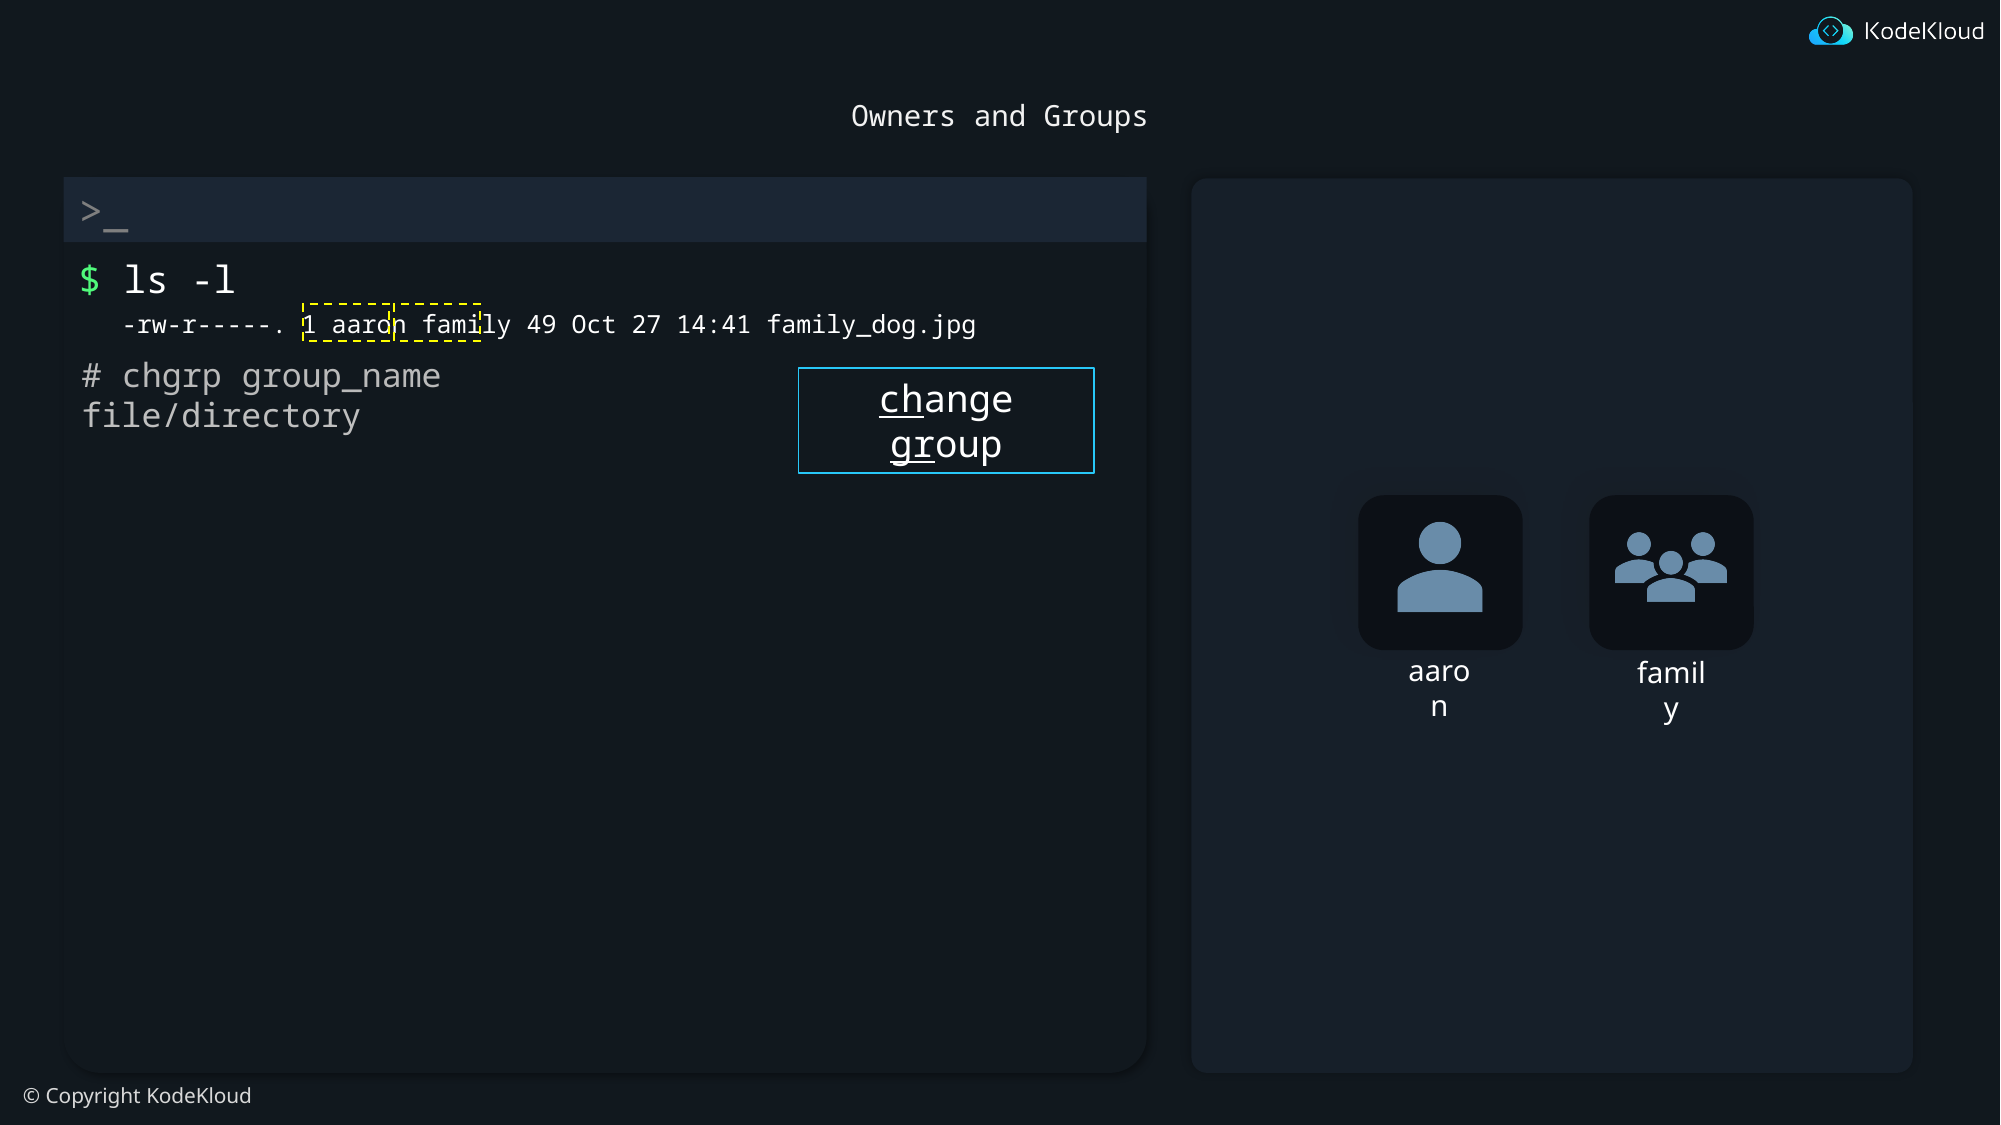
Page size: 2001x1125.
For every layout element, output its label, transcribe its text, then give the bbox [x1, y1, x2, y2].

picture [1376, 503, 1505, 632]
title Owners and Groups [727, 67, 1273, 168]
text_box aaron [1386, 645, 1493, 731]
picture [1607, 503, 1736, 632]
text_box [1358, 495, 1523, 651]
text_box [1589, 495, 1754, 651]
picture [1792, 0, 2000, 62]
text_box -rw-r-----. 1 aaron family 49 Oct 27 14:41 family_dog.jpg [106, 300, 1066, 346]
text_box [394, 303, 481, 342]
text_box [303, 303, 389, 342]
text_box $ ls -l [63, 248, 1147, 309]
text_box family [1615, 647, 1728, 732]
text_box # chgrp group_name file/directory [66, 346, 753, 441]
text_box change group [798, 367, 1094, 473]
